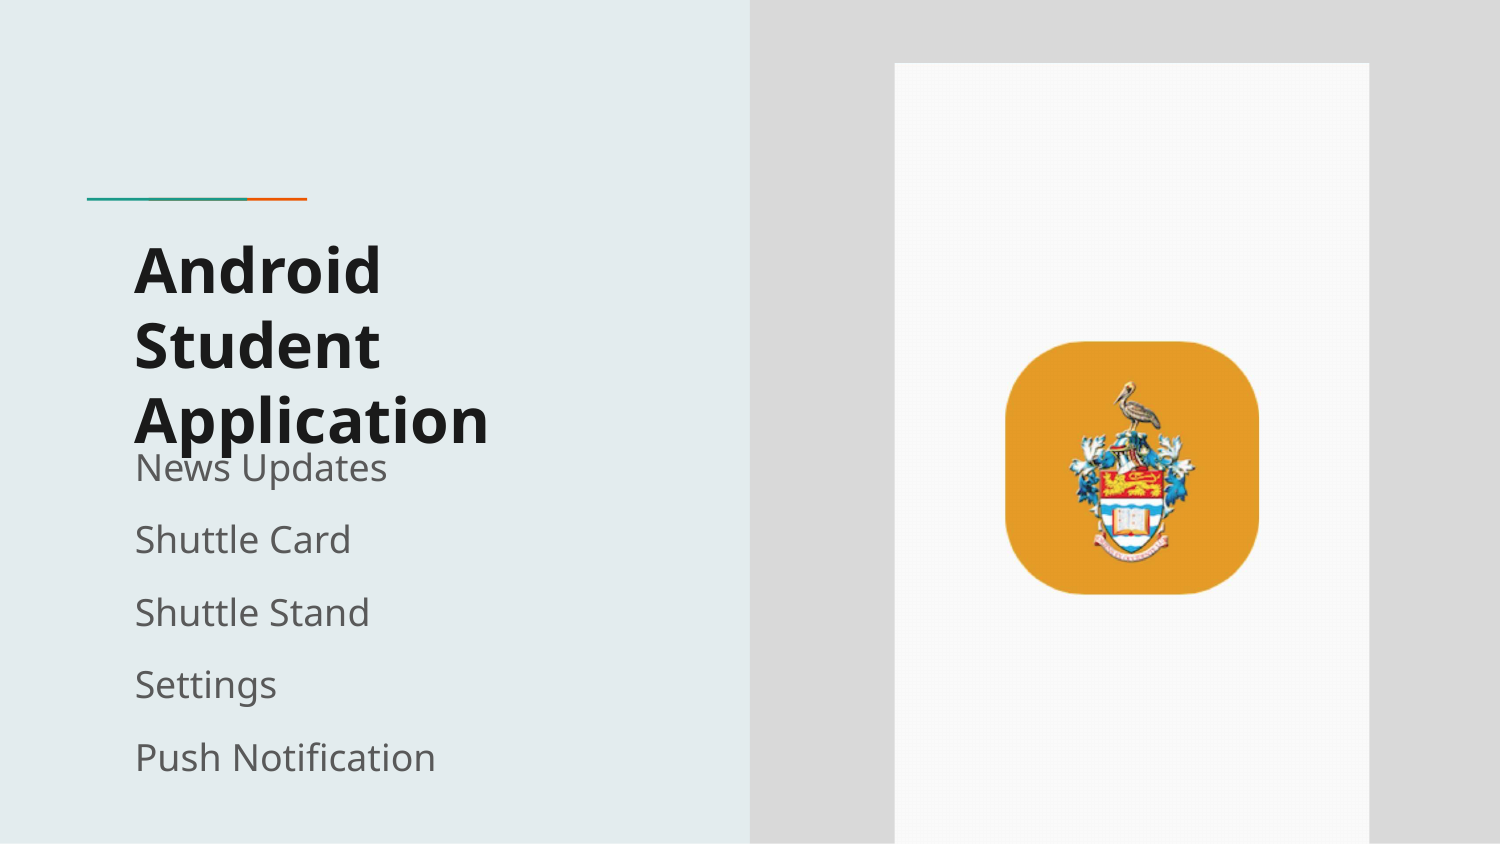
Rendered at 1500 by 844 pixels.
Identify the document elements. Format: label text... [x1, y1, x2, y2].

picture [894, 63, 1370, 844]
text_box [749, 0, 1500, 844]
subtitle News Updates Shuttle Card Shuttle Stand Settings Push Notification [119, 421, 662, 799]
title Android Student Application [119, 216, 662, 421]
